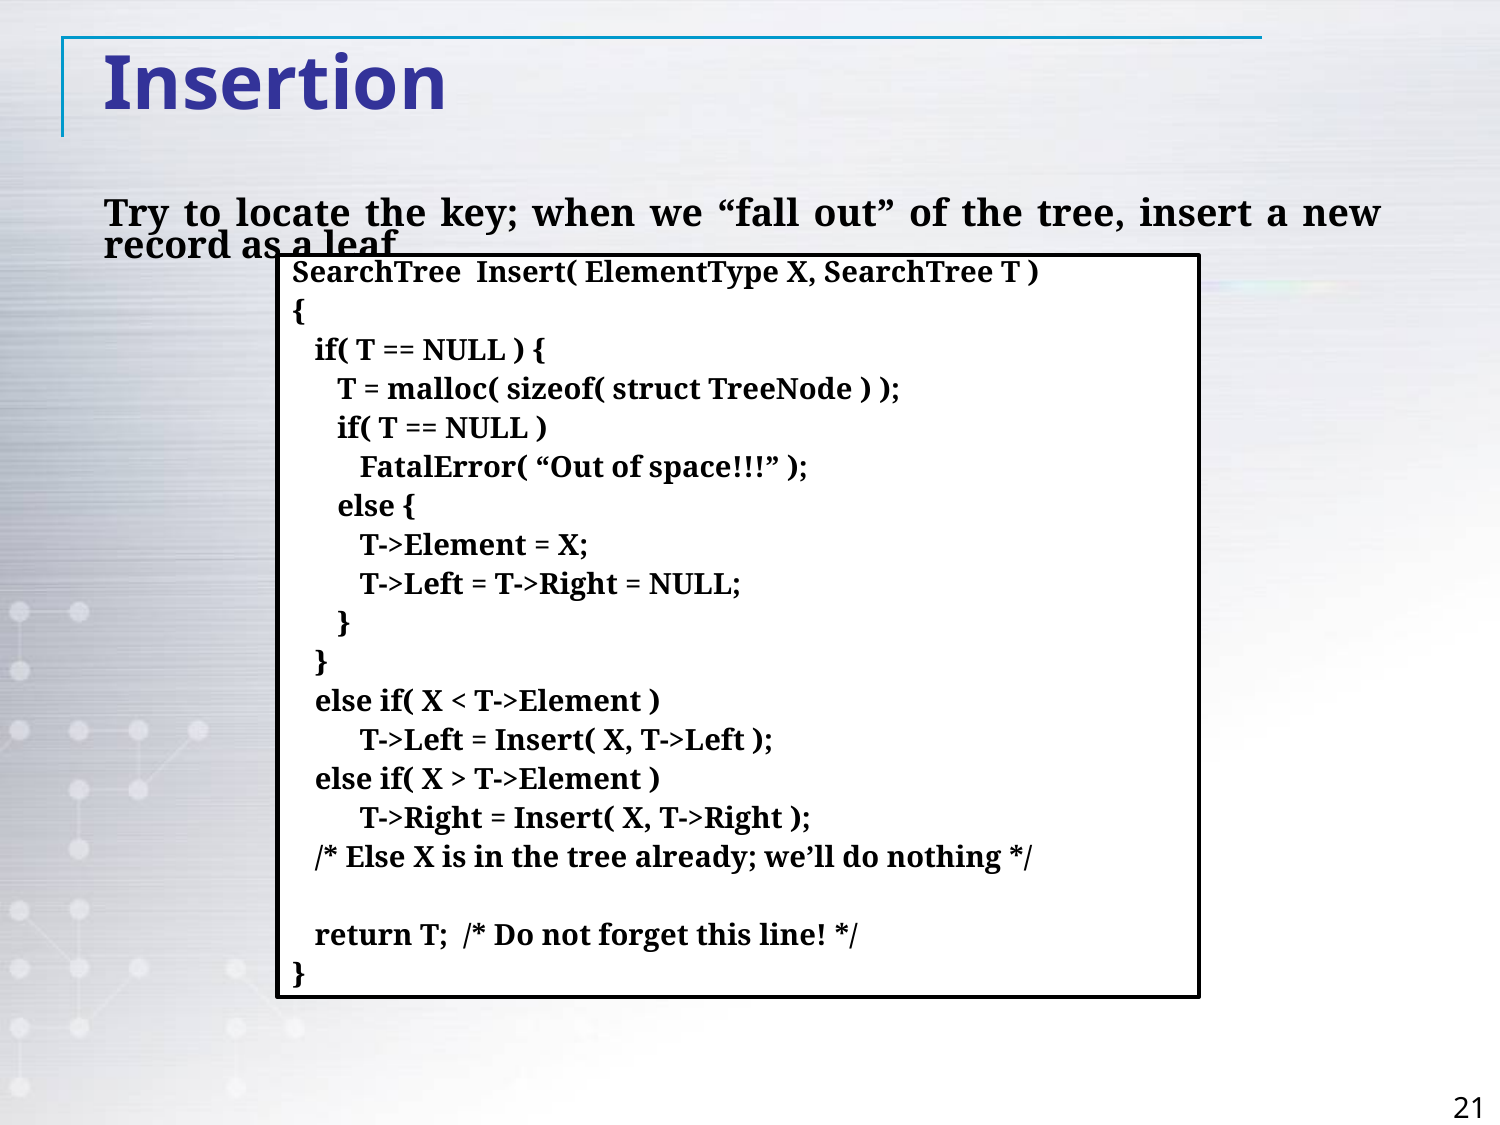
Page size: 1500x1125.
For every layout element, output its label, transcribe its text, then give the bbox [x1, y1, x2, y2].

slide_number 21 [1151, 1082, 1500, 1125]
text_box SearchTree Insert( ElementType X, SearchTree T ) { if( T == NULL ) { T = malloc( sizeof( struct TreeNode ) ); if( T == NULL ) FatalError( “Out of space!!!” ); else { T->Element = X; T->Left = T->Right = NULL; } } else if( X < T->Element ) T->Left = Insert( X, T->Left ); else if( X > T->Element ) T->Right = Insert( X, T->Right ); /* Else X is in the tree already; we’ll do nothing */ return T; /* Do not forget this line! */ } [275, 253, 1201, 999]
picture [0, 0, 1500, 1125]
text_box Try to locate the key; when we “fall out” of the tree, insert a new record as a leaf [88, 194, 1398, 306]
text_box Insertion [88, 44, 1364, 115]
